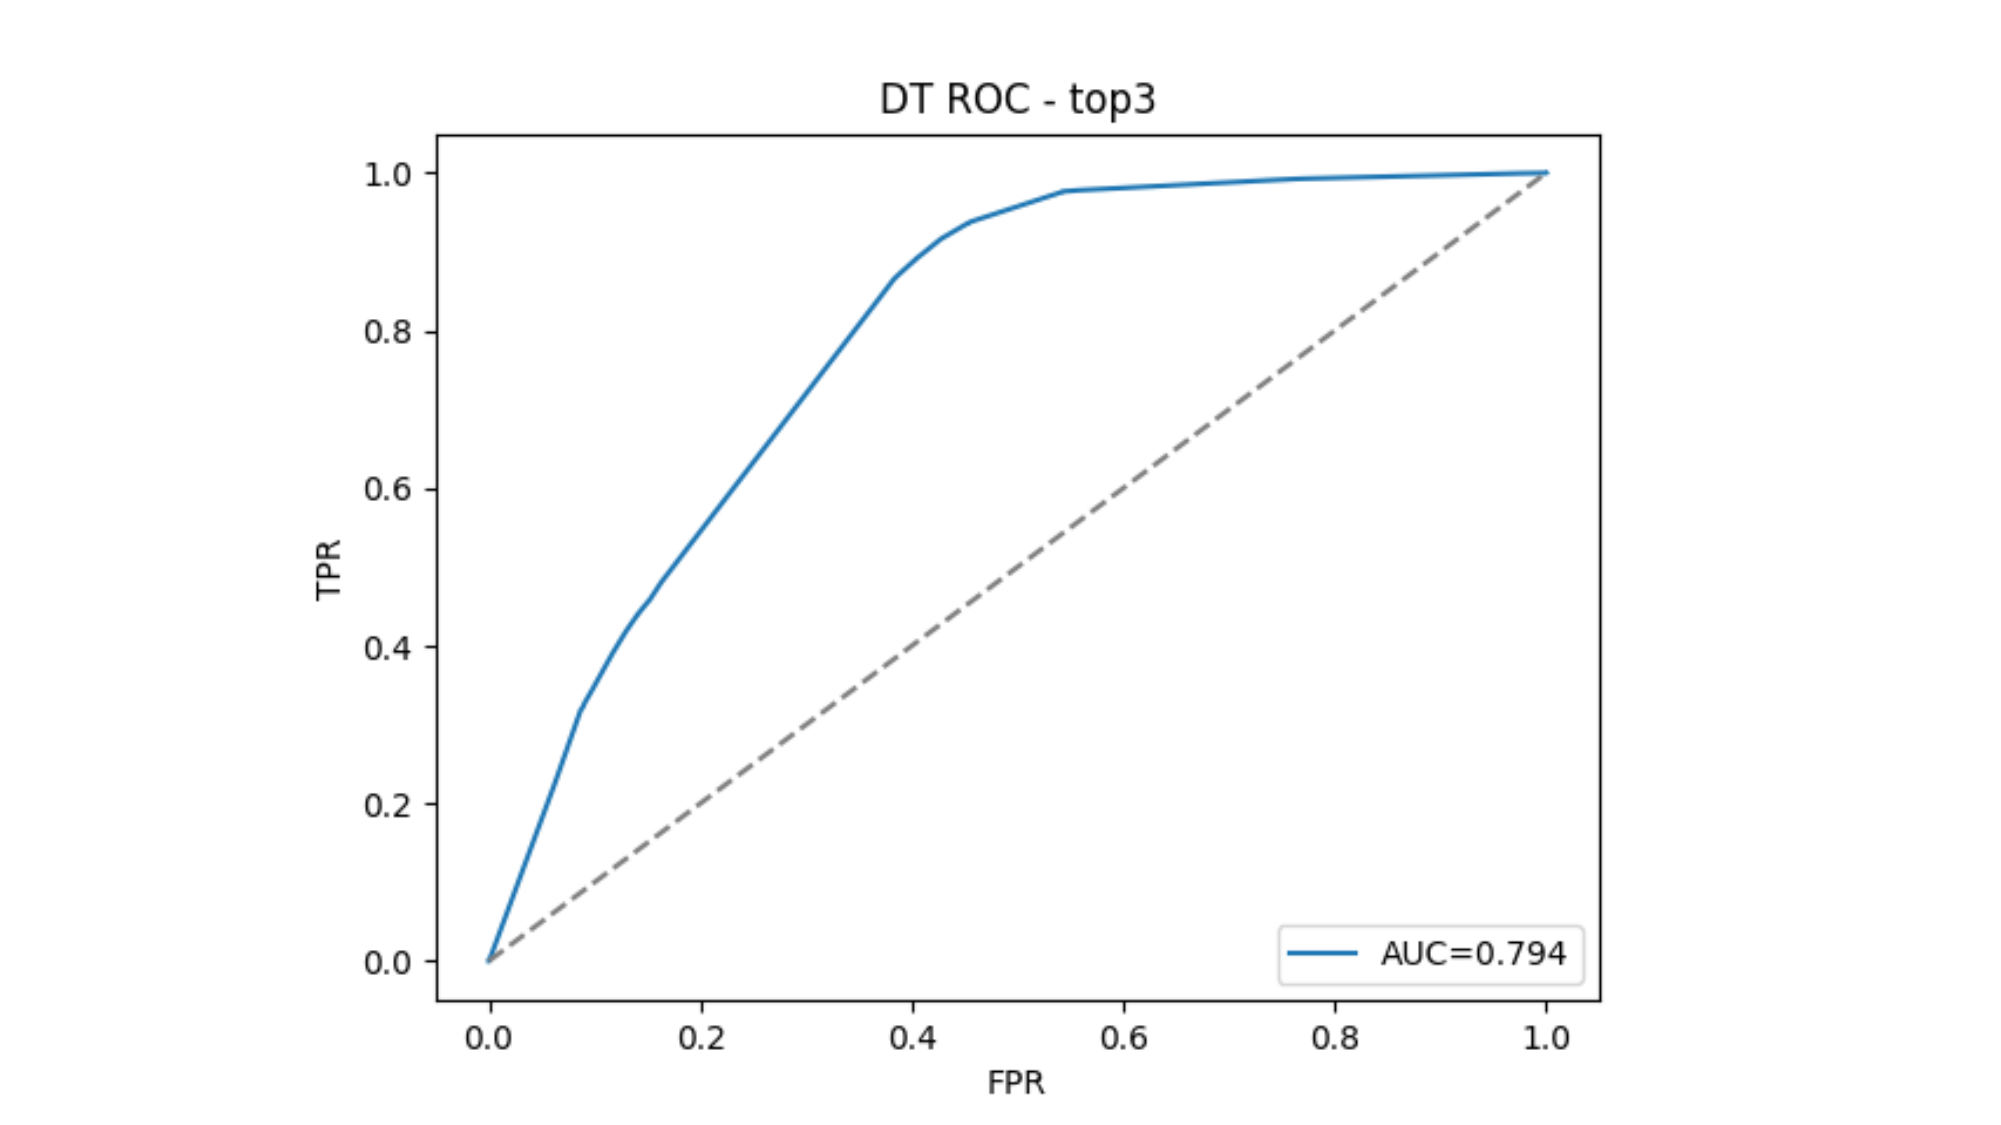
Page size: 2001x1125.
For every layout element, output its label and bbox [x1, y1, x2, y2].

picture [249, 0, 1750, 1125]
